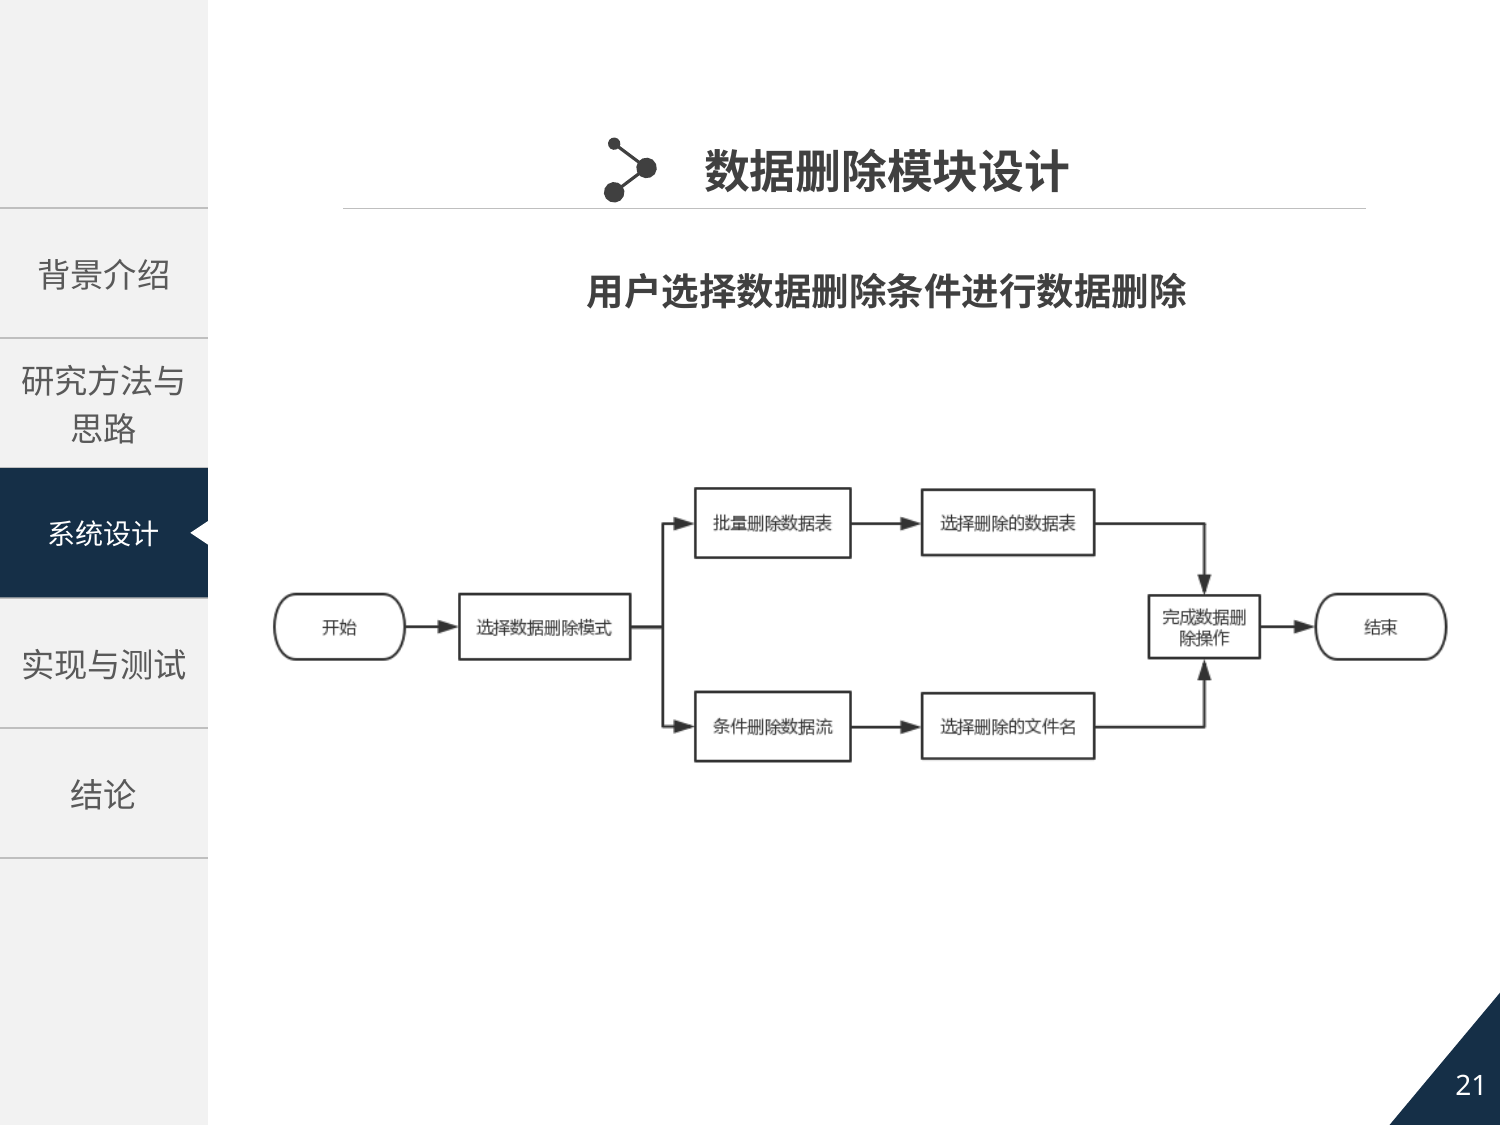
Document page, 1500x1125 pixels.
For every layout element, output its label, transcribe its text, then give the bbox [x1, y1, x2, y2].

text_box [614, 143, 647, 193]
text_box 用户选择数据删除条件进行数据删除 [572, 260, 1203, 321]
text_box 数据删除模块设计 [693, 136, 1082, 204]
picture [212, 426, 1488, 803]
